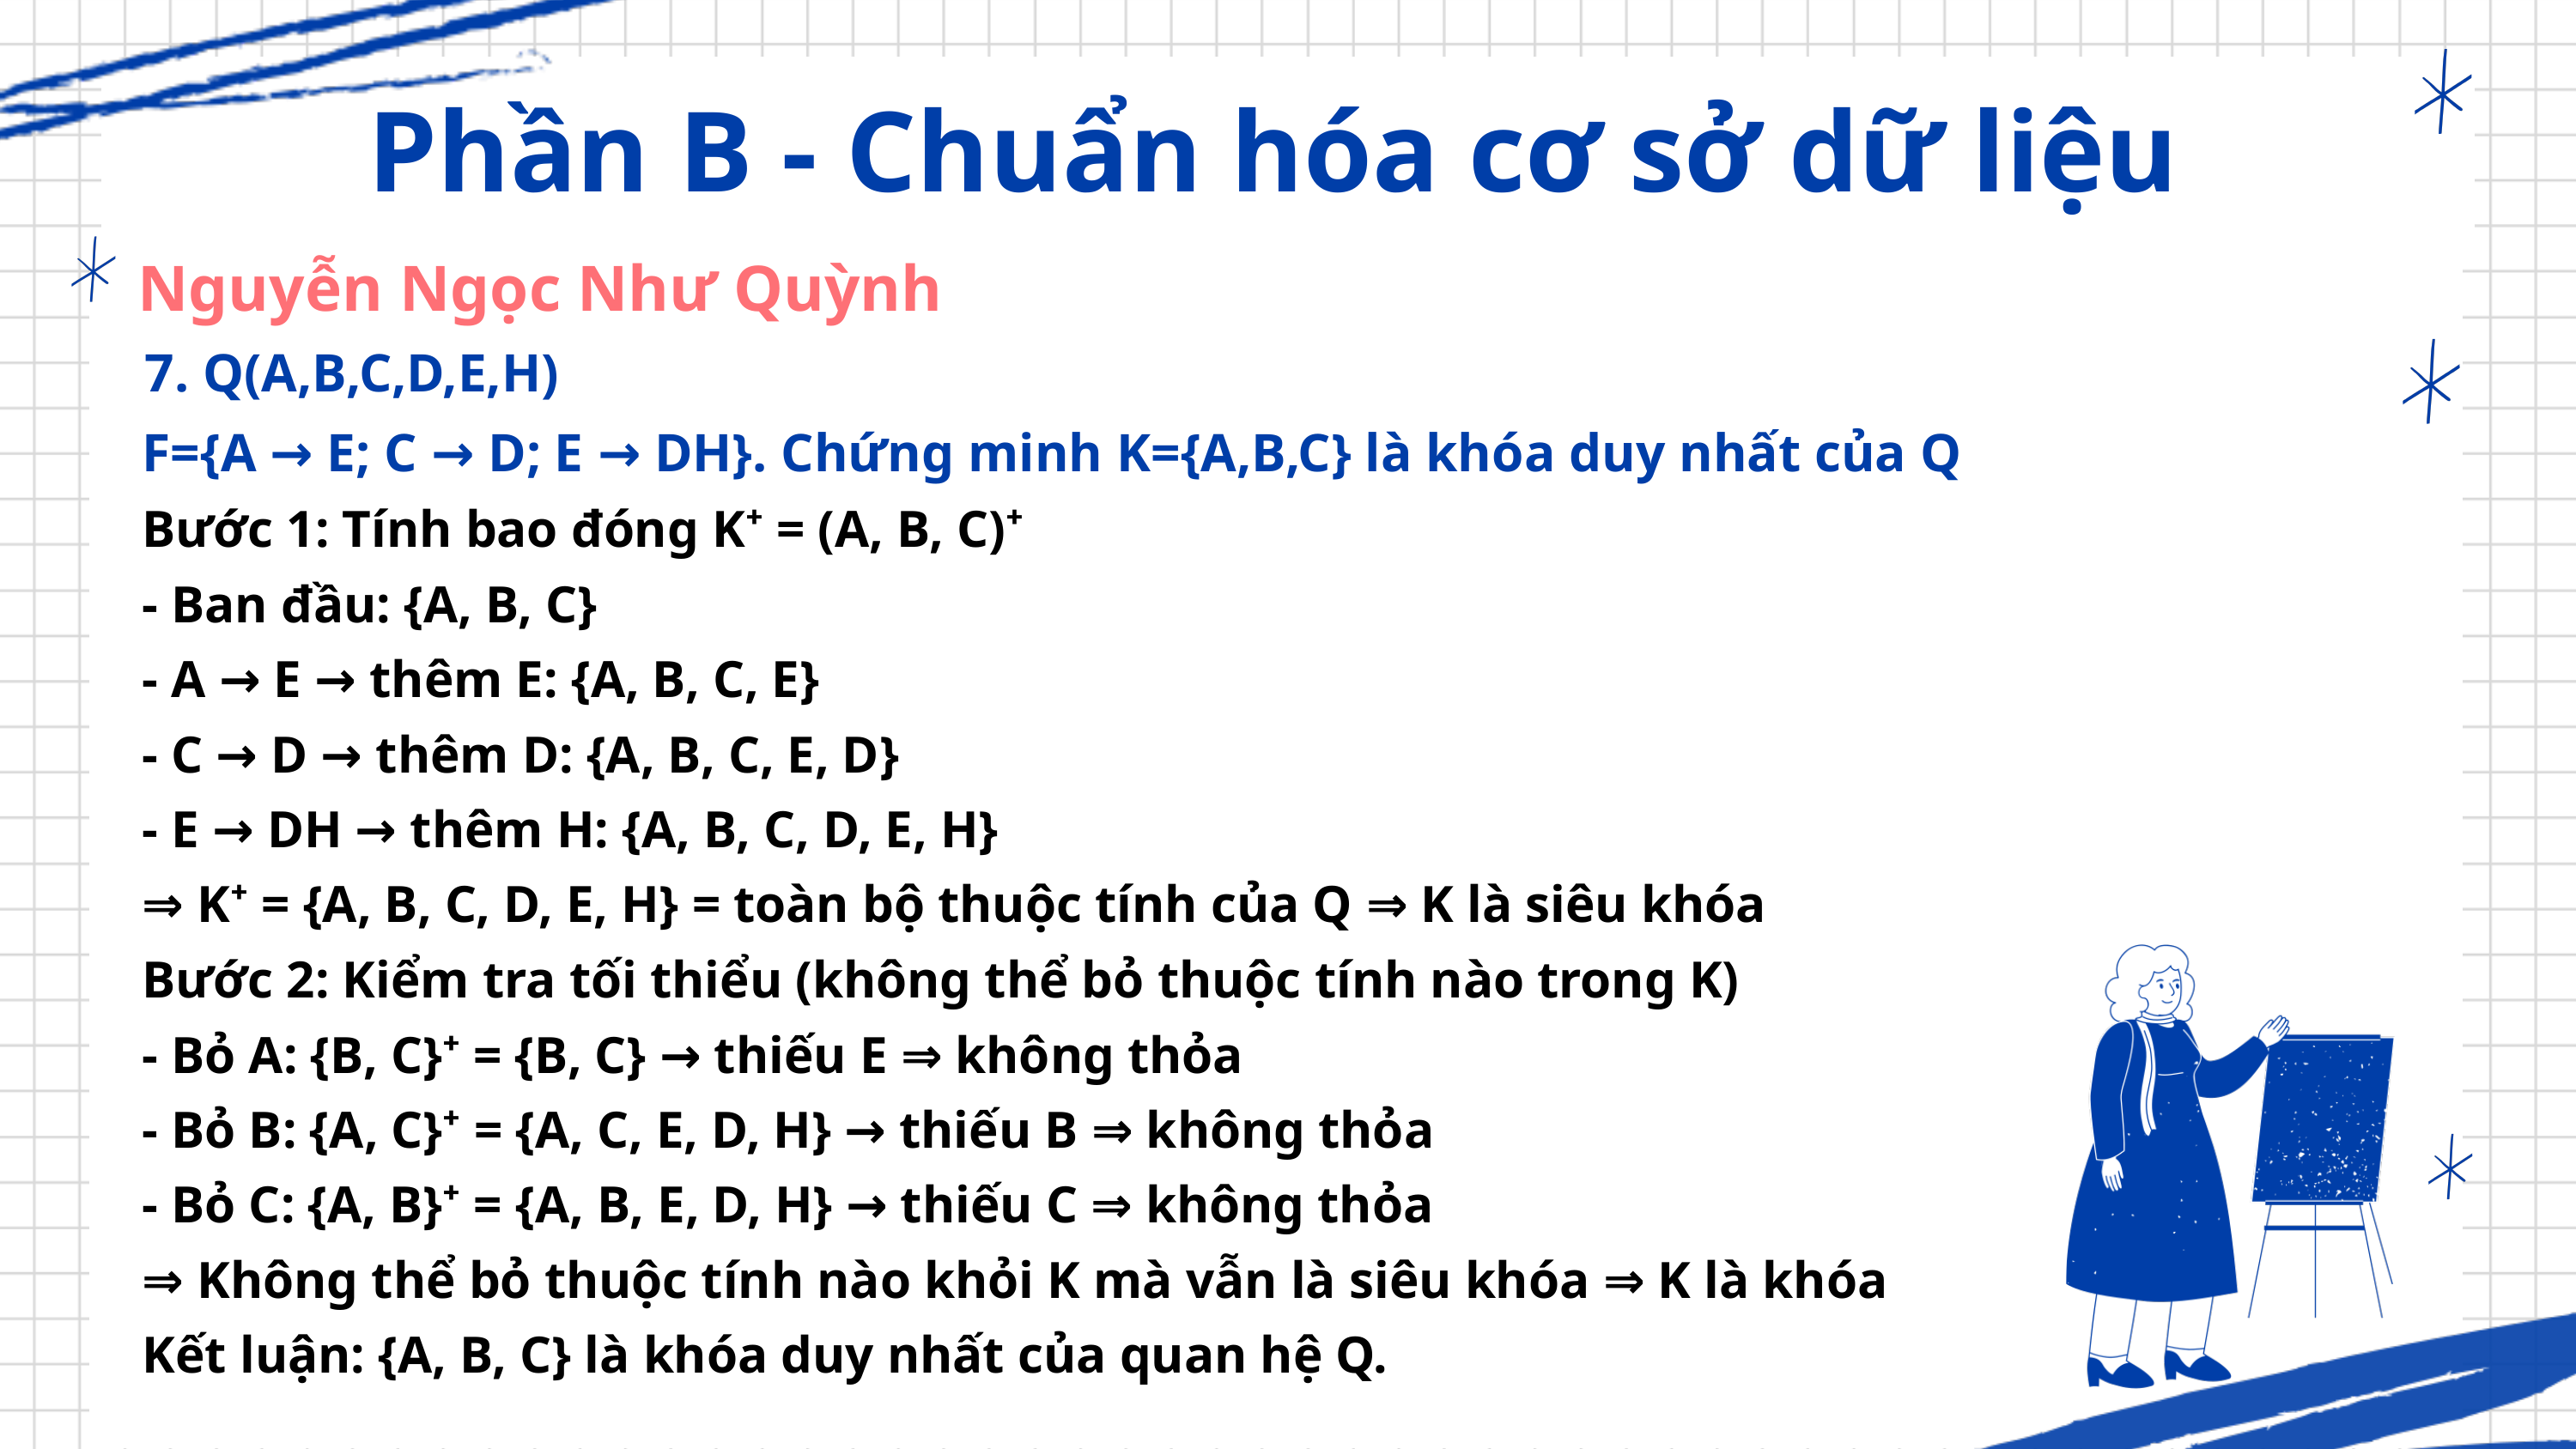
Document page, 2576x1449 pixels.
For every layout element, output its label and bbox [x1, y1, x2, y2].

text_box [0, 181, 95, 1449]
text_box [69, 236, 89, 303]
text_box [100, 56, 2476, 240]
text_box [1395, 455, 1413, 473]
text_box [88, 238, 2464, 1449]
text_box [0, 0, 769, 181]
text_box [769, 0, 2576, 1313]
text_box [2411, 47, 2470, 56]
text_box [2467, 1132, 2476, 1198]
text_box [1416, 1125, 1434, 1143]
text_box [2467, 1307, 2576, 1449]
